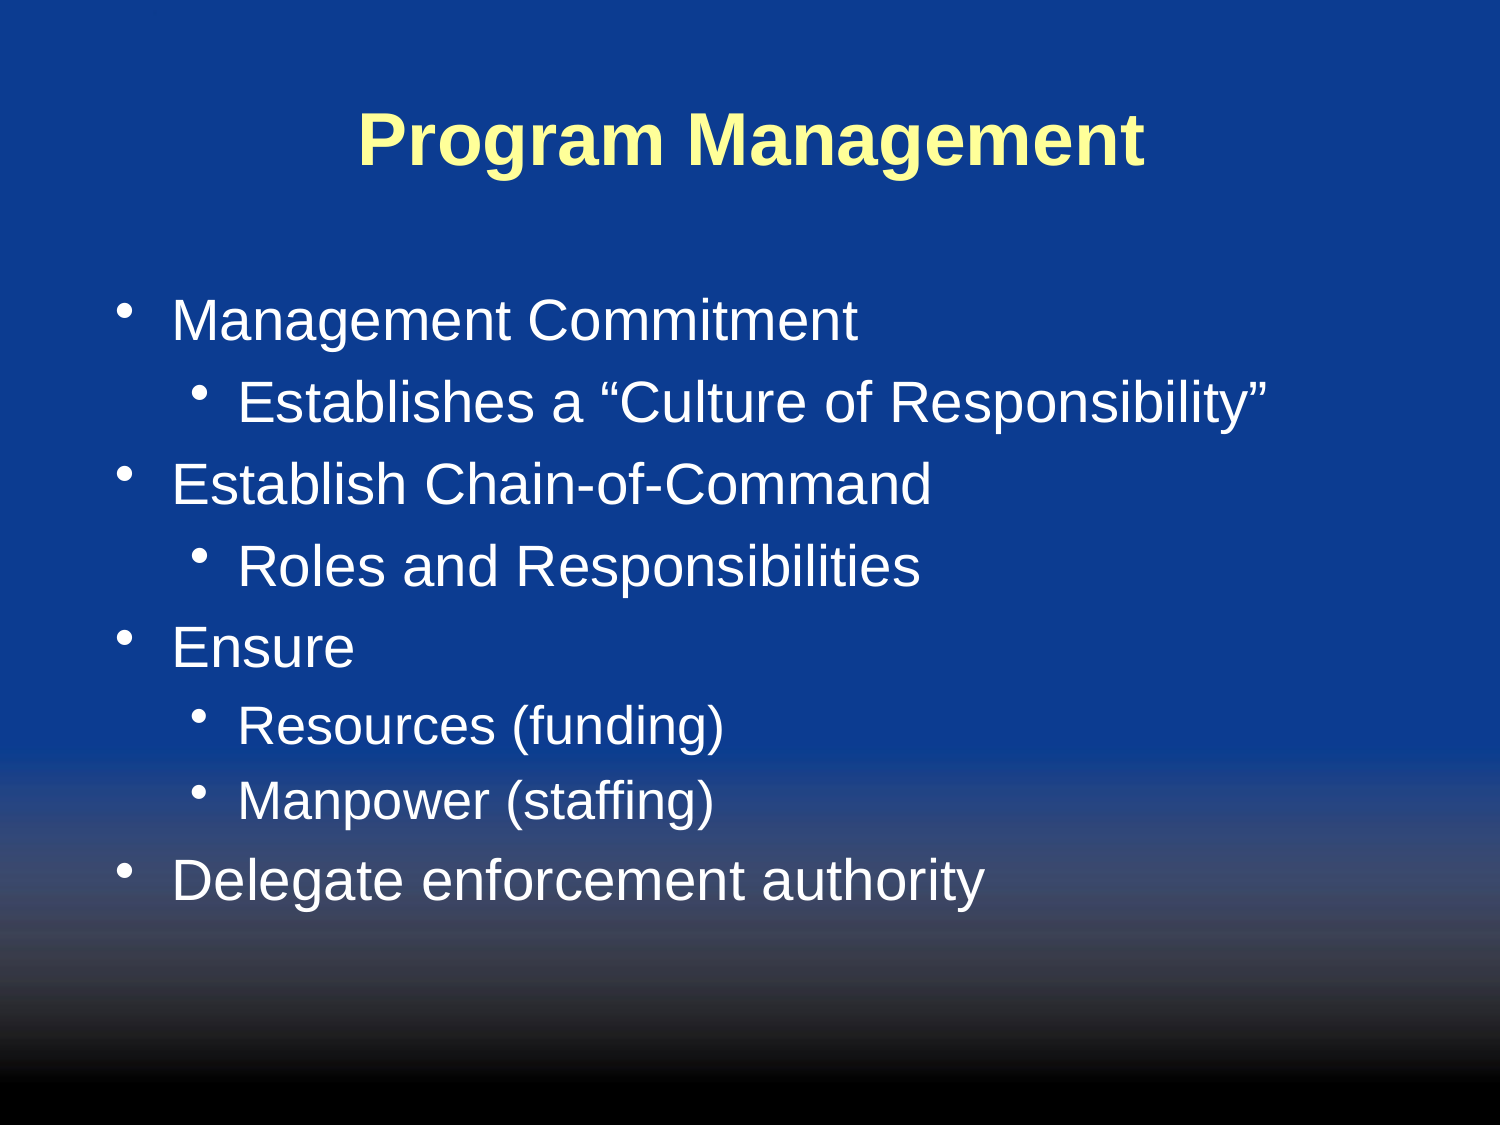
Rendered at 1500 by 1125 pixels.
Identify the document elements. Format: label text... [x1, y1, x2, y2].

title Program Management [112, 88, 1392, 263]
list Management Commitment Establishes a “Culture of Responsibility” Establish Chain-of-Command Roles and Responsibilities Ensure Resources (funding) Manpower (staffing) Delegate enforcement authority [99, 274, 1376, 938]
picture [0, 0, 1500, 1125]
